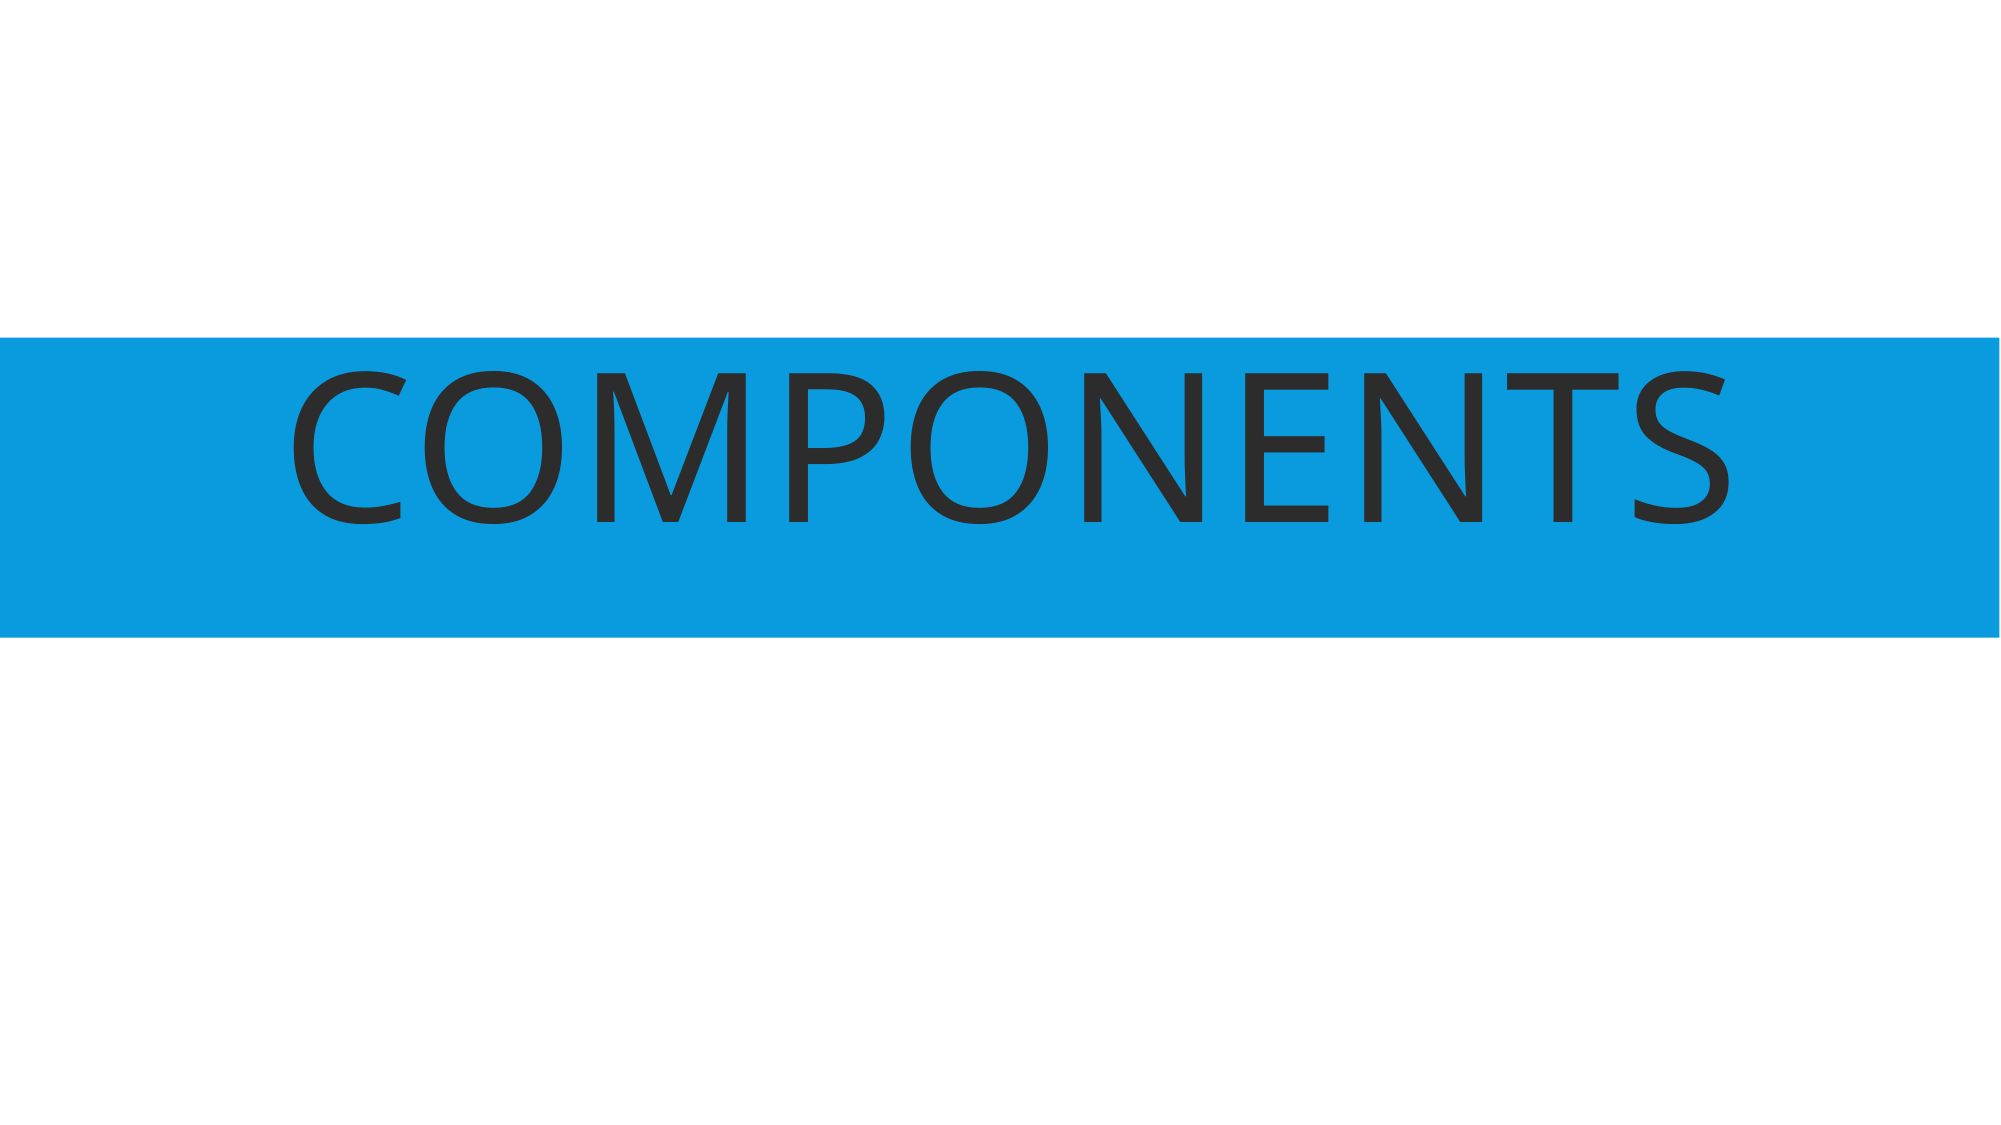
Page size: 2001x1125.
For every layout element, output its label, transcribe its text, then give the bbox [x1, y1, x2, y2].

picture [1085, 374, 1154, 450]
title Components [150, 450, 1875, 725]
picture [1508, 374, 1618, 450]
picture [598, 374, 653, 450]
picture [425, 372, 561, 450]
picture [911, 372, 1047, 450]
picture [690, 374, 745, 450]
picture [1465, 374, 1481, 450]
picture [1637, 372, 1724, 450]
picture [1185, 374, 1201, 450]
picture [1246, 374, 1328, 450]
picture [1365, 374, 1434, 450]
picture [294, 372, 405, 450]
picture [790, 374, 884, 450]
